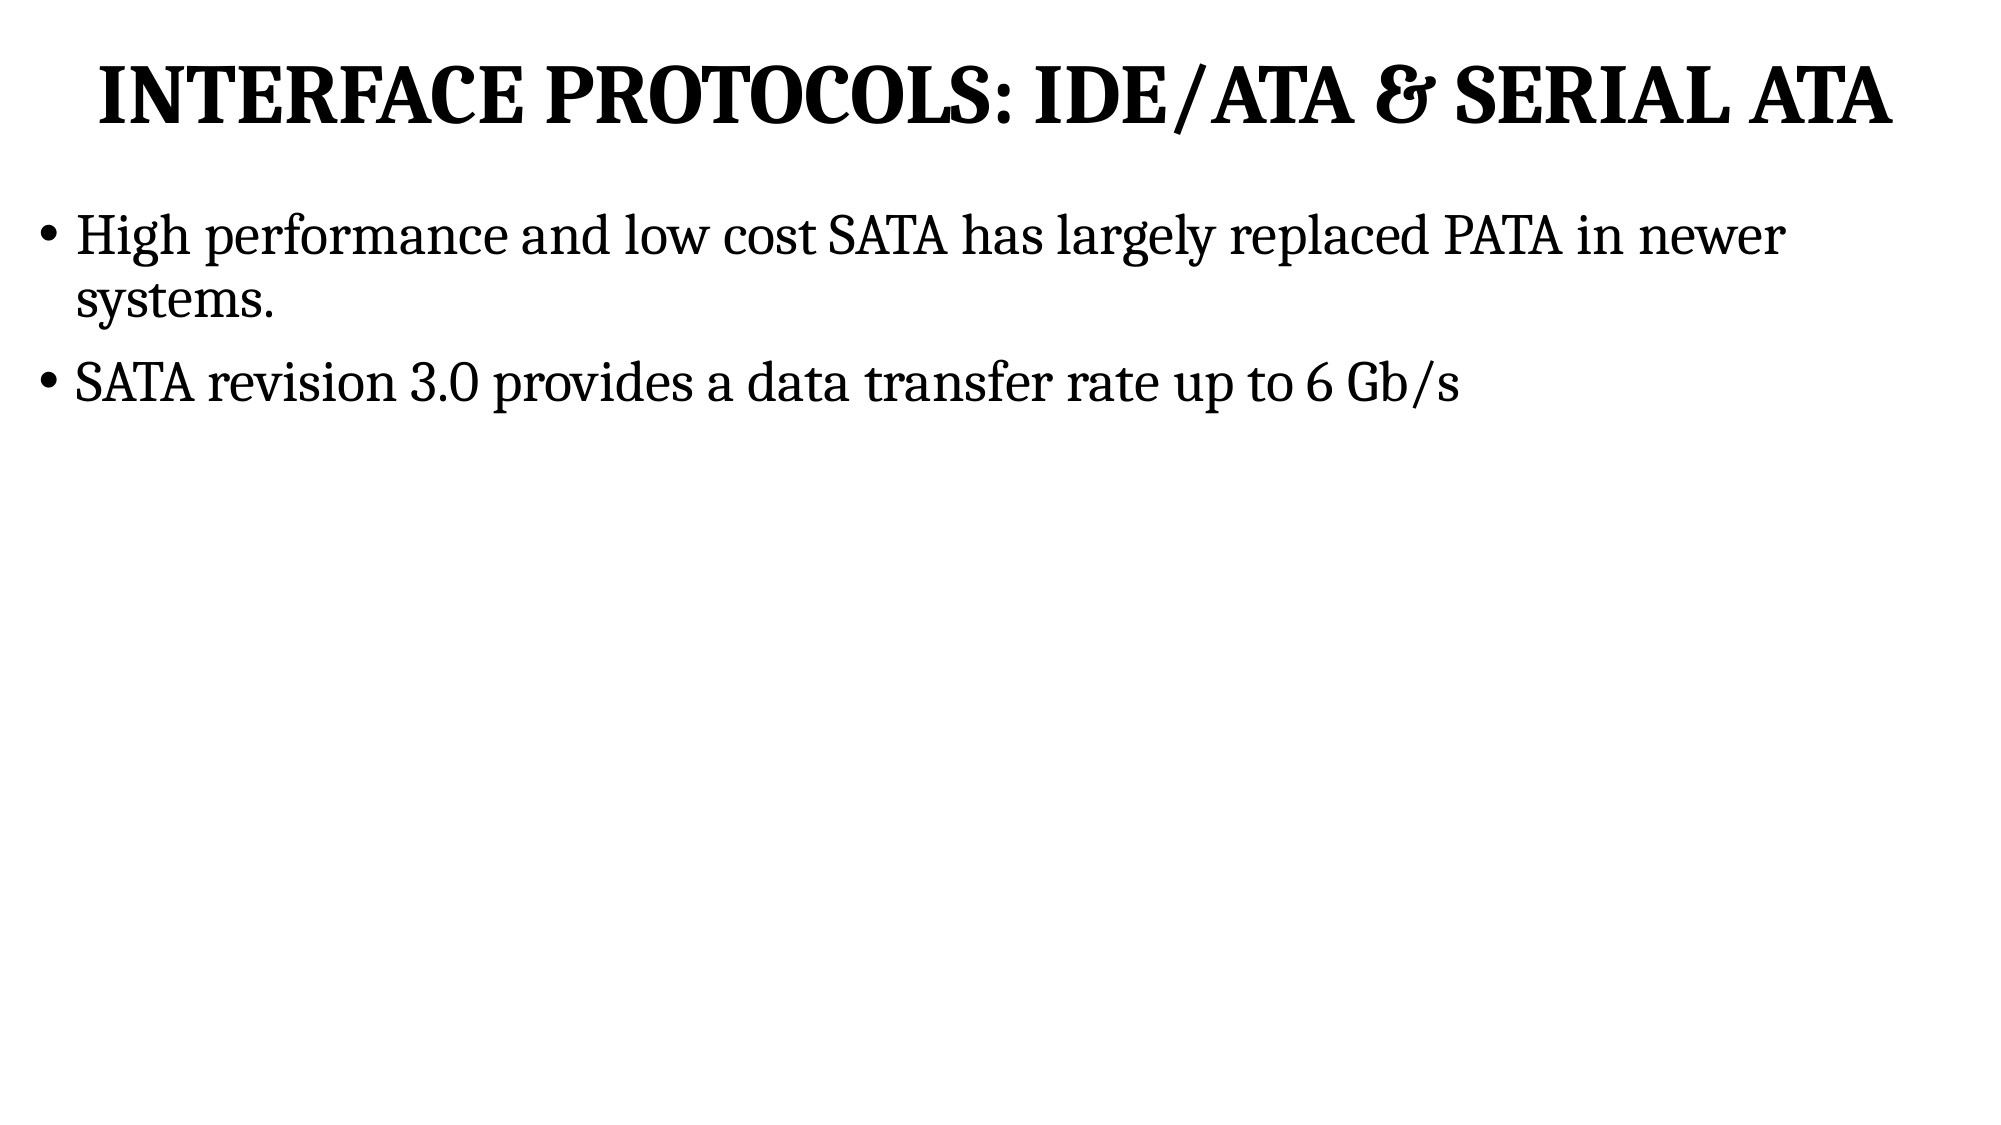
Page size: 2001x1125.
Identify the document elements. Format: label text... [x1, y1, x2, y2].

title INTERFACE PROTOCOLS: IDE/ATA & SERIAL ATA [23, 31, 1969, 162]
list High performance and low cost SATA has largely replaced PATA in newer systems. SATA revision 3.0 provides a data transfer rate up to 6 Gb/s [23, 197, 1969, 1094]
